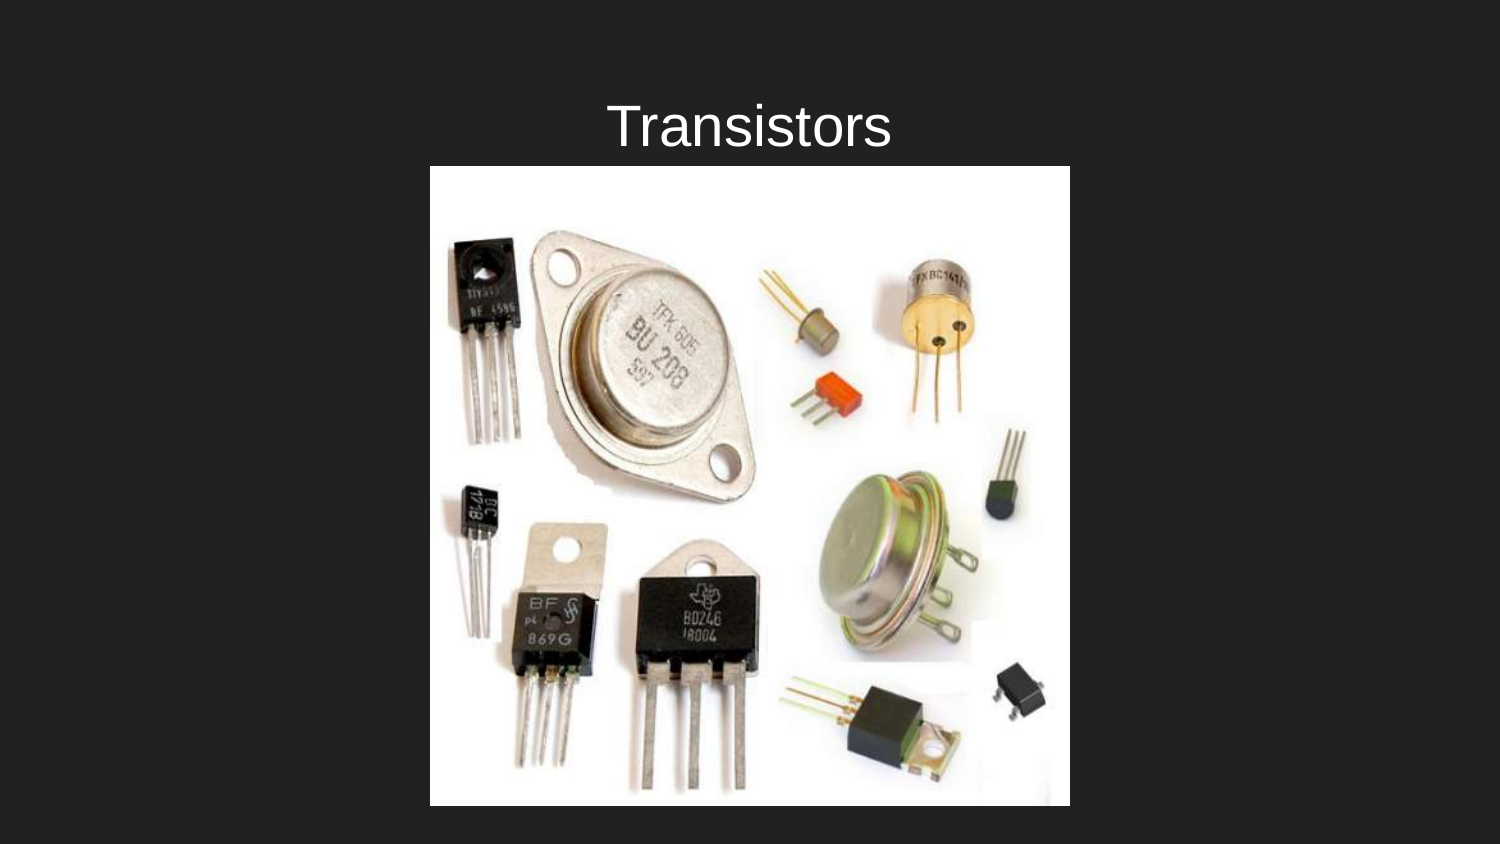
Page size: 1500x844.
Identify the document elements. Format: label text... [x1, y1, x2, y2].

title Transistors [51, 72, 1449, 167]
picture [430, 166, 1070, 806]
